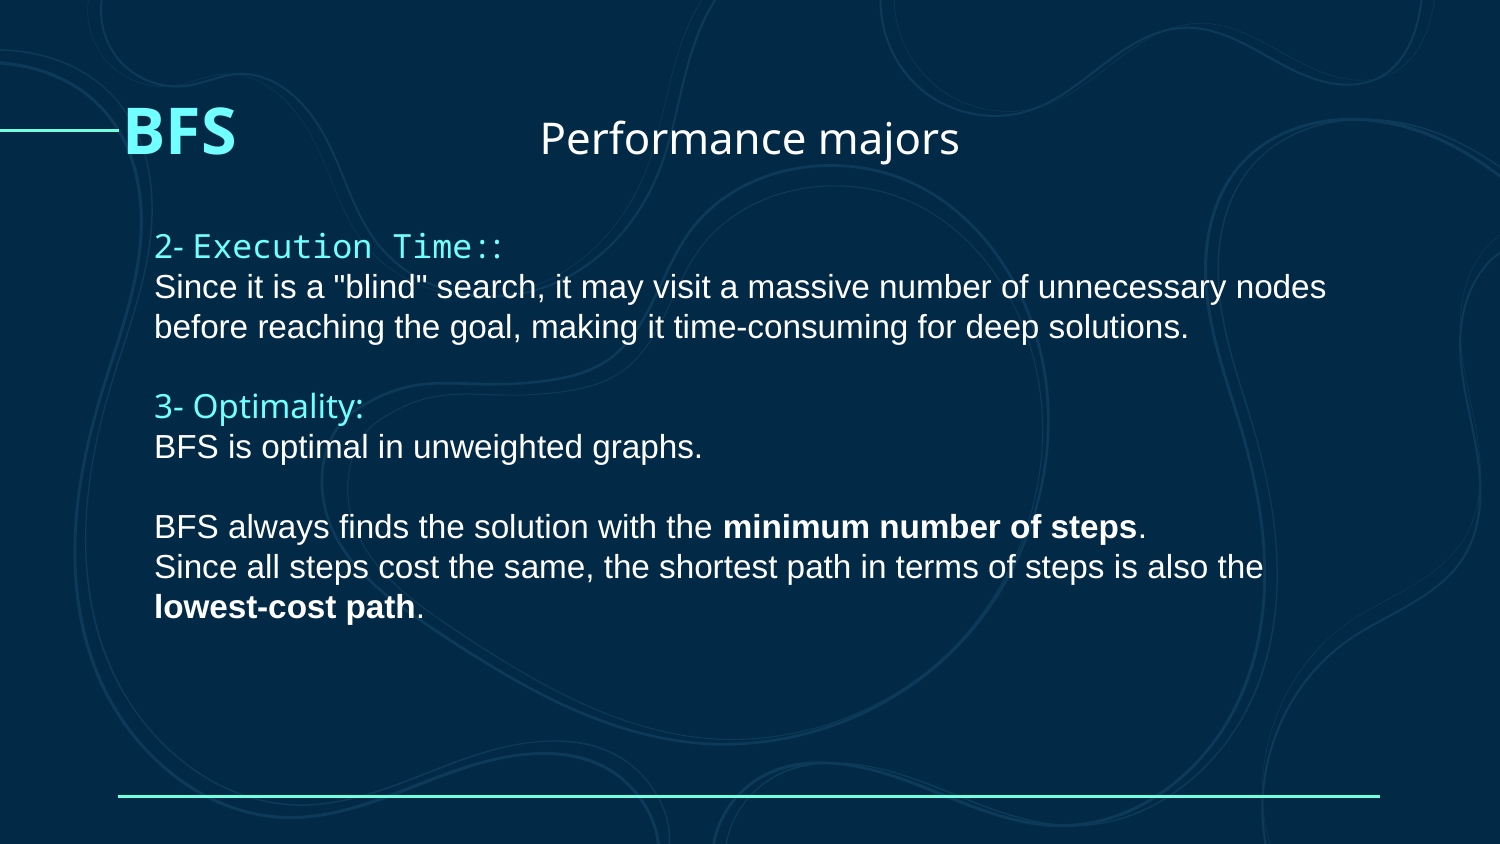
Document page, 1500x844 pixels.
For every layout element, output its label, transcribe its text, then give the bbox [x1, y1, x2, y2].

text_box 2- Execution Time:: Since it is a "blind" search, it may visit a massive number of unnecessary nodes before reaching the goal, making it time-consuming for deep solutions. 3- Optimality: BFS is optimal in unweighted graphs. BFS always finds the solution with the minimum number of steps. Since all steps cost the same, the shortest path in terms of steps is also the lowest-cost path. [139, 210, 1351, 758]
text_box Performance majors [492, 95, 1008, 178]
title BFS [0, 74, 360, 200]
